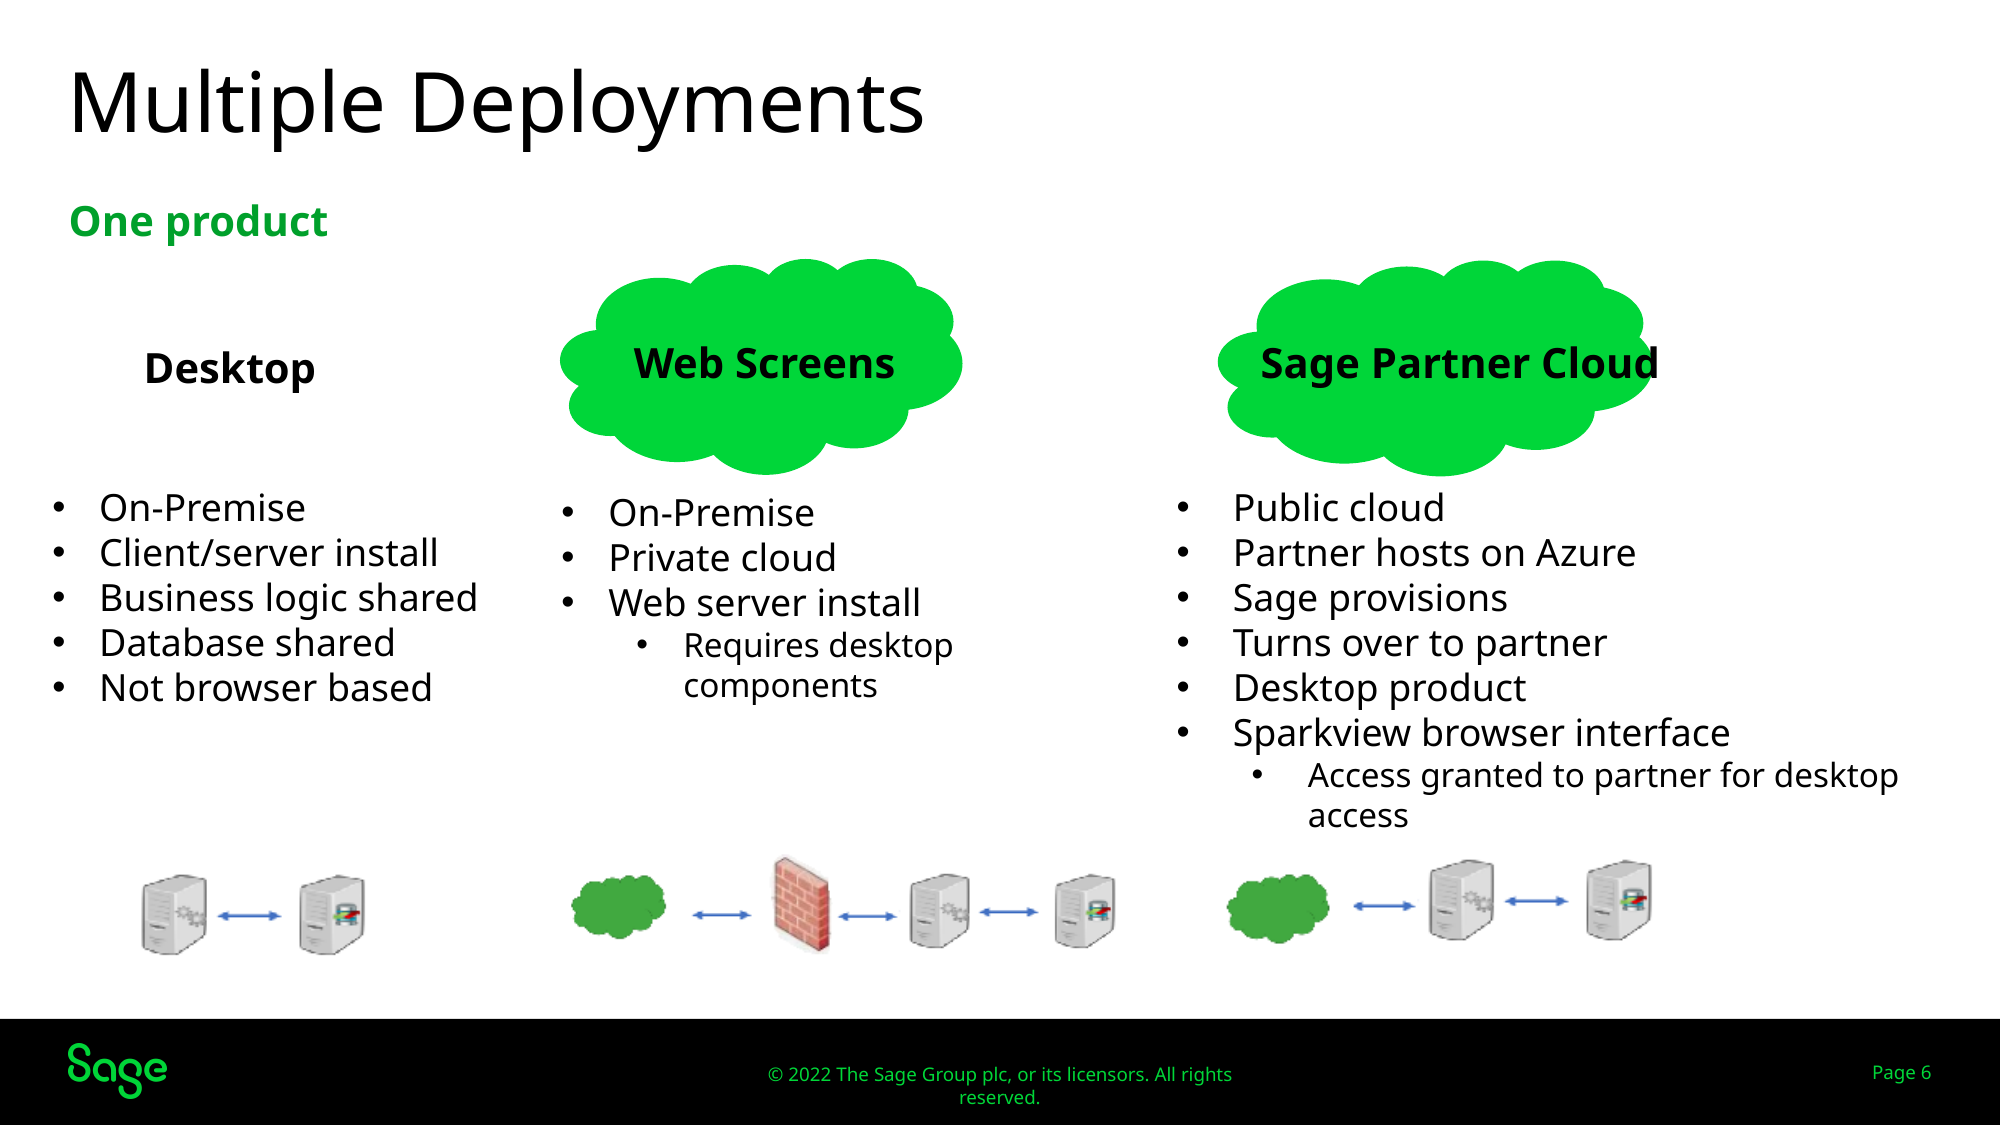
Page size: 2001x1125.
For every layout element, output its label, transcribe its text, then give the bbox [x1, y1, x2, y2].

picture [567, 850, 1135, 977]
text_box [1217, 333, 1639, 476]
text_box On-Premise Private cloud Web server install Requires desktop components [546, 481, 1156, 841]
text_box On-Premise Client/server install Business logic shared Database shared Not browser based [37, 476, 535, 847]
text_box Sage Partner Cloud [1245, 329, 1679, 394]
picture [1219, 847, 1670, 980]
picture [132, 862, 401, 965]
picture [68, 1043, 167, 1099]
title Multiple Deployments [67, 49, 1930, 147]
text_box Web Screens [619, 329, 969, 394]
list One product [68, 186, 1930, 259]
text_box Public cloud Partner hosts on Azure Sage provisions Turns over to partner Desktop product Sparkview browser interface Access granted to partner for desktop access [1161, 476, 1920, 971]
text_box [559, 258, 954, 475]
slide_number Page 6 [1809, 1043, 1947, 1104]
text_box Desktop [128, 334, 479, 399]
text_box [1256, 260, 1644, 329]
